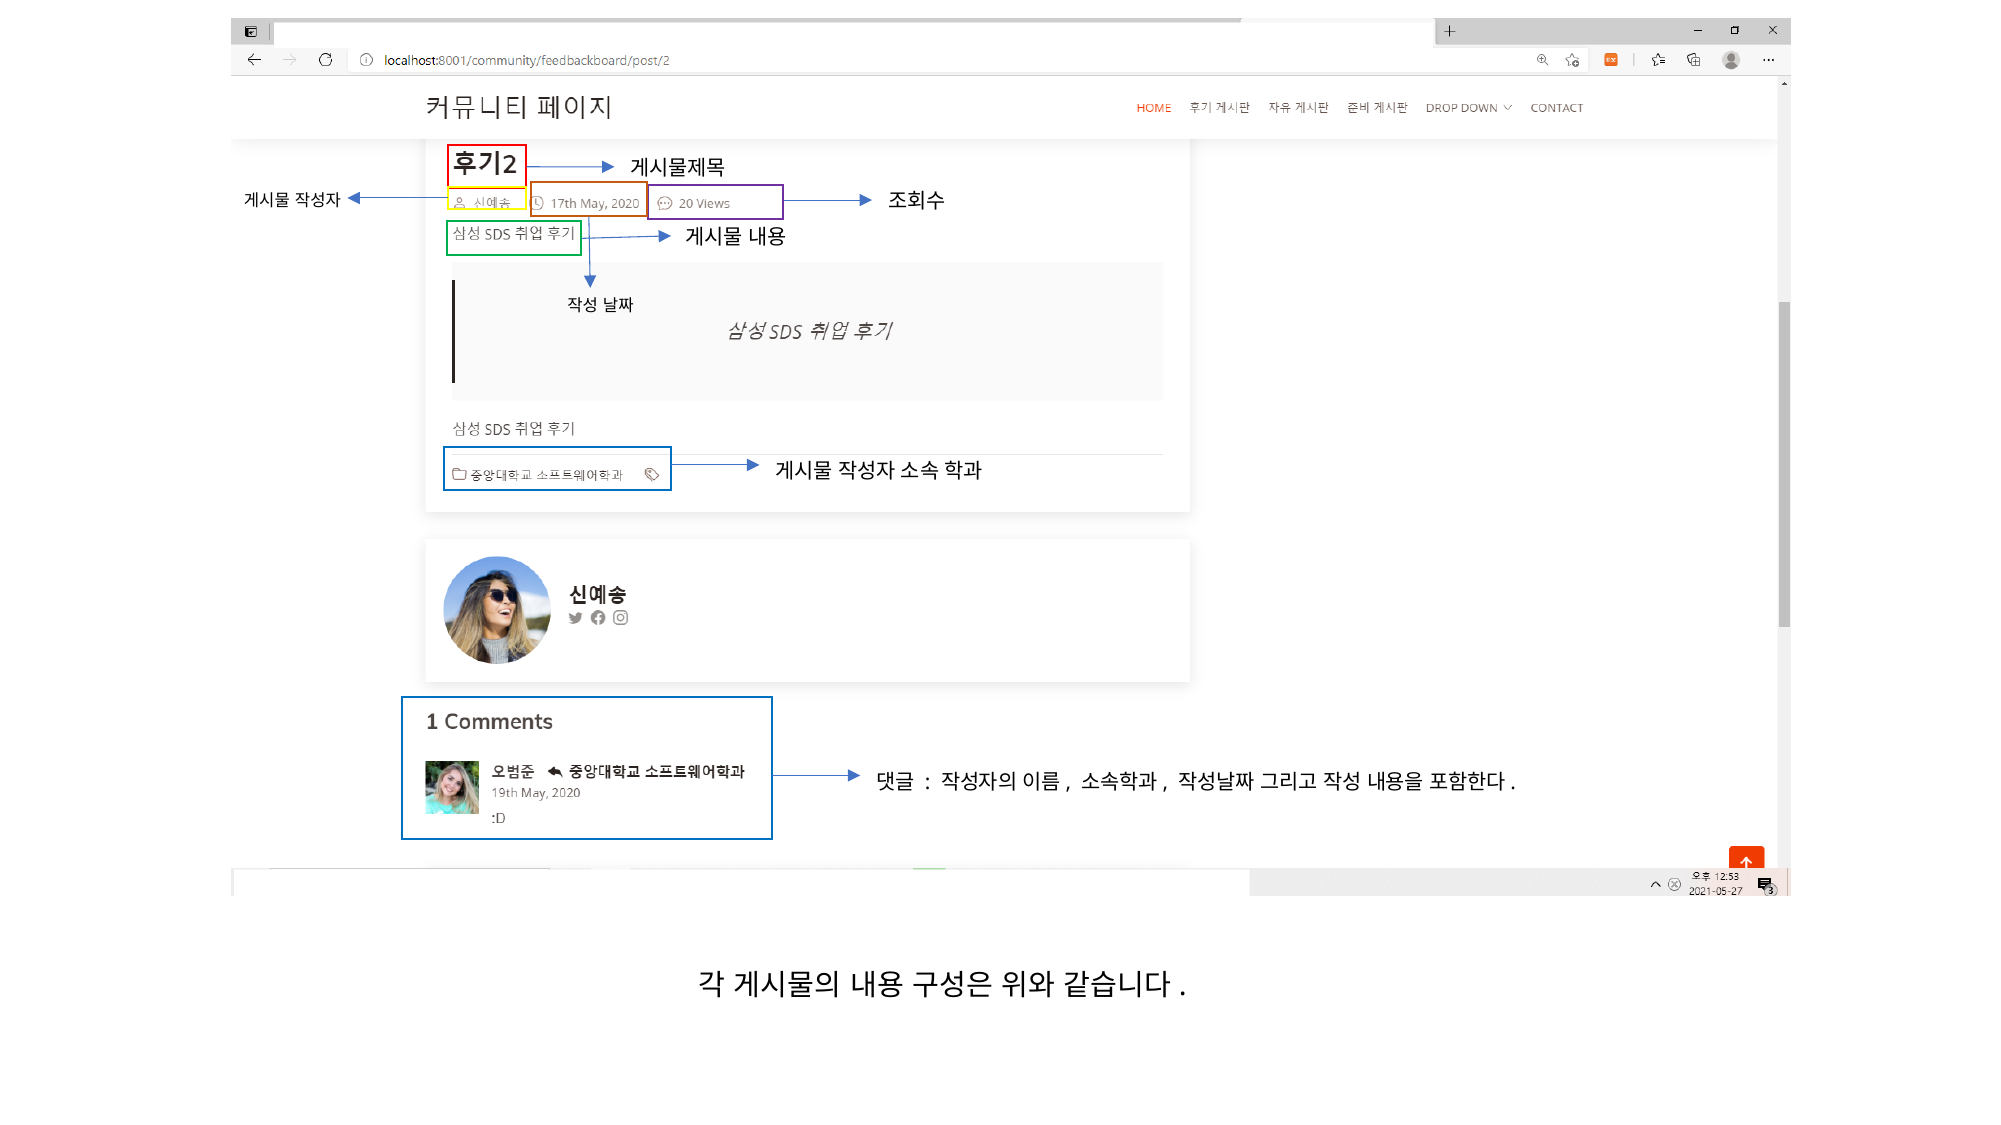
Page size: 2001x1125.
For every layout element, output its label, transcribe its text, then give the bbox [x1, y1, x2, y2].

text_box 각 게시물의 내용 구성은 위와 같습니다. [347, 958, 1539, 1009]
picture [231, 18, 1791, 896]
